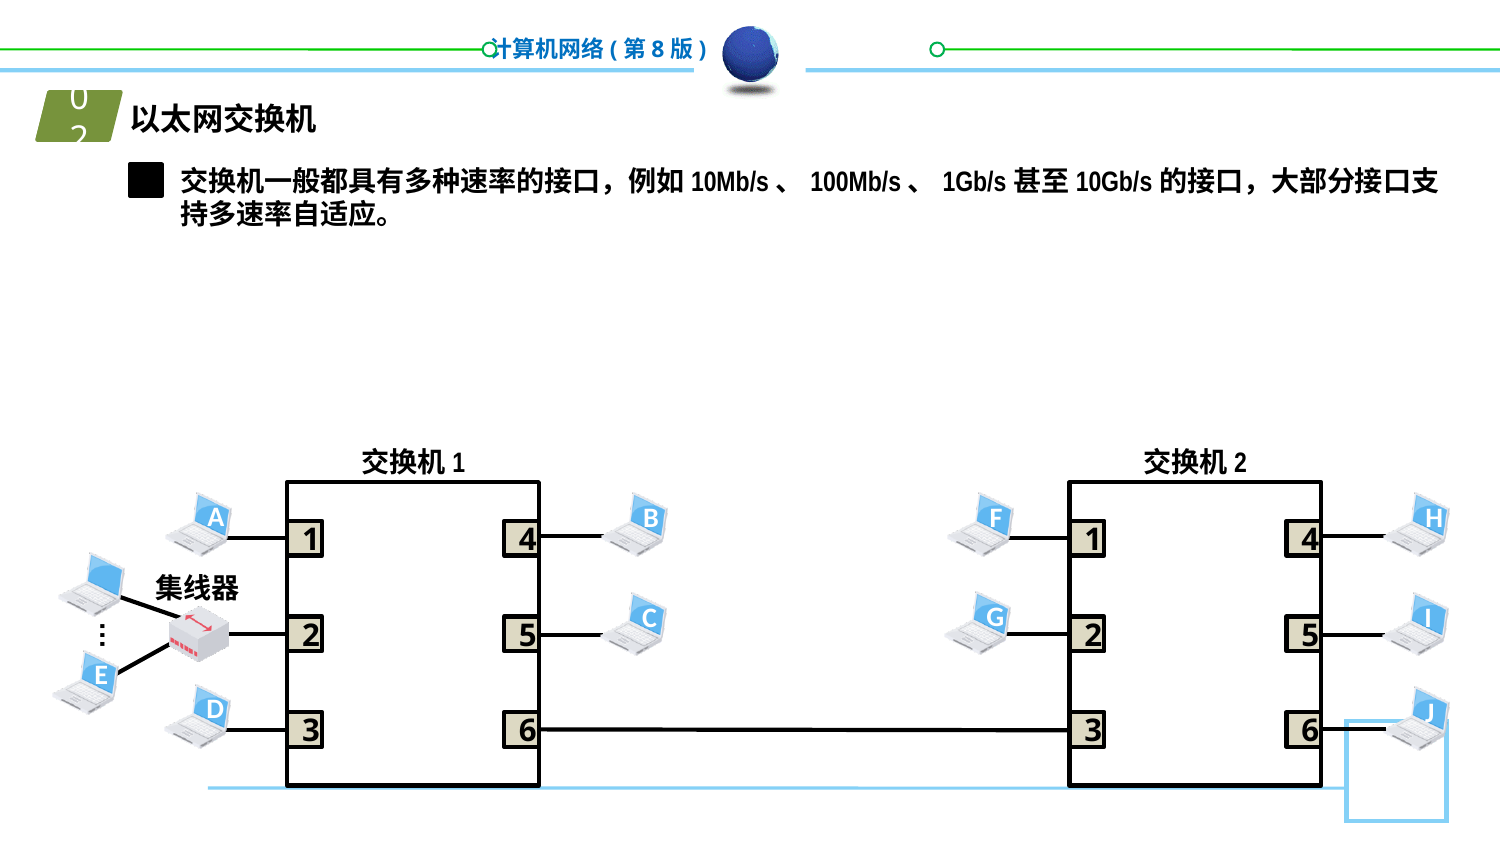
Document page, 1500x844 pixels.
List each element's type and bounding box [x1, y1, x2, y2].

picture [720, 24, 780, 91]
text_box [35, 90, 800, 146]
text_box [169, 157, 1463, 236]
text_box [52, 441, 1450, 786]
text_box [128, 162, 164, 198]
